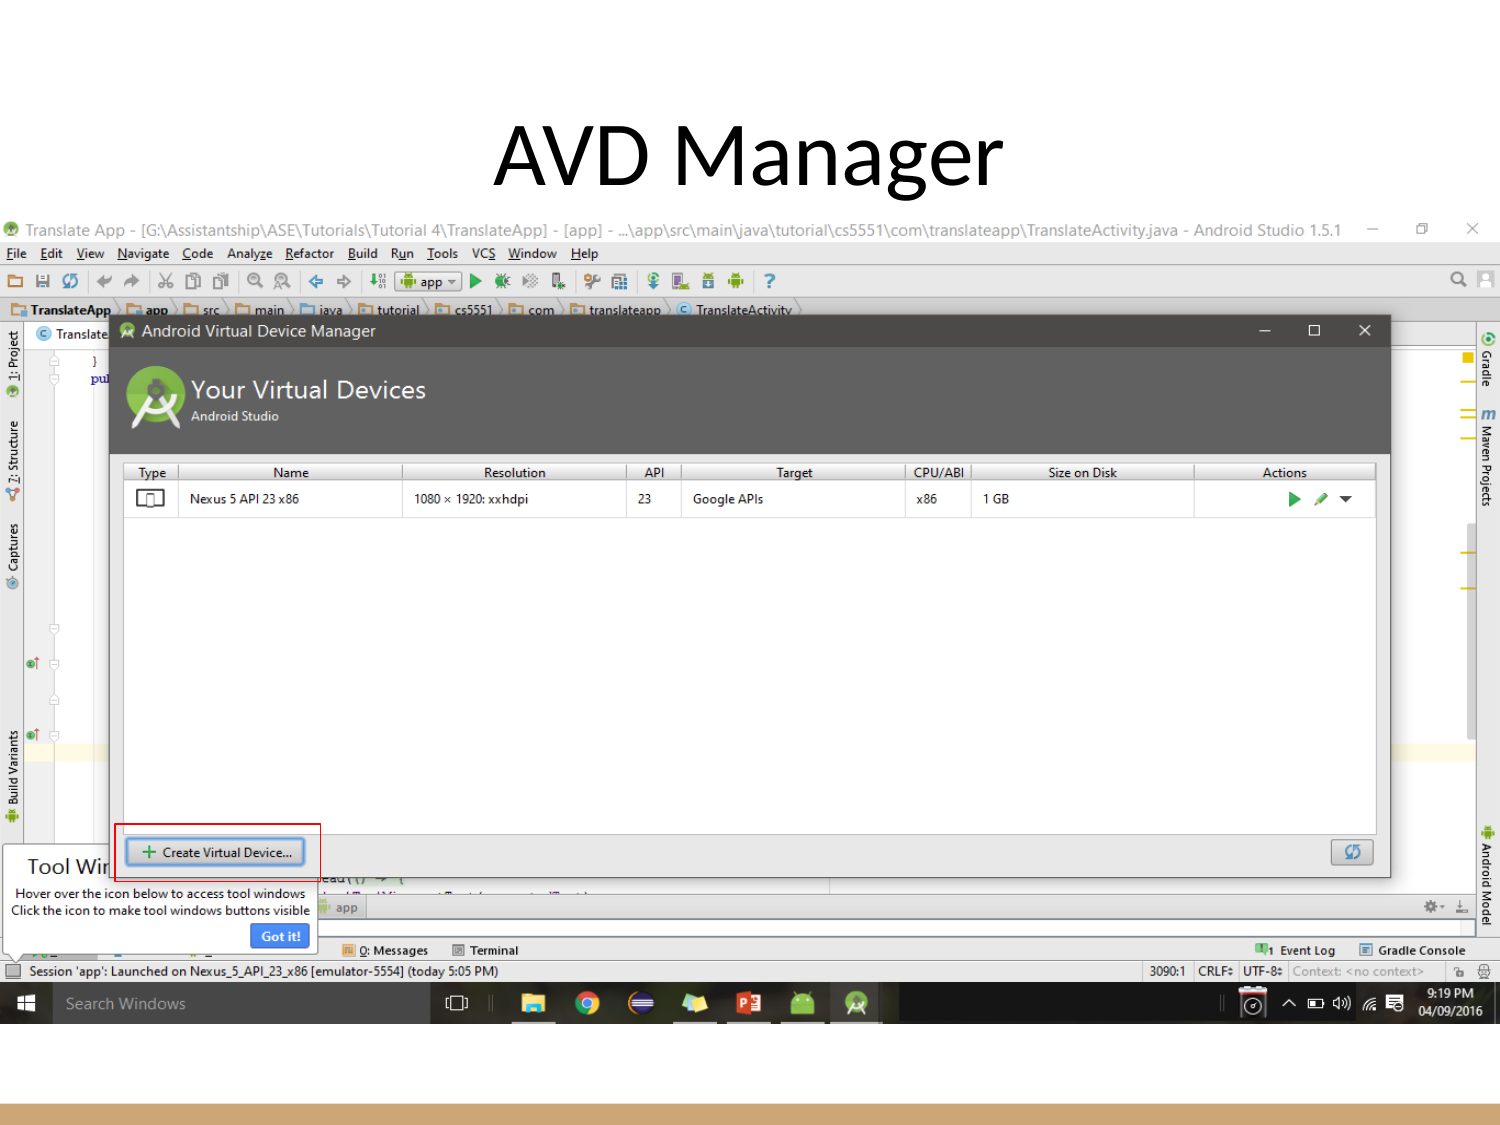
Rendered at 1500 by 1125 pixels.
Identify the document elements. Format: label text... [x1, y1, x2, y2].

picture [0, 218, 1500, 1024]
title AVD Manager [51, 36, 1449, 217]
